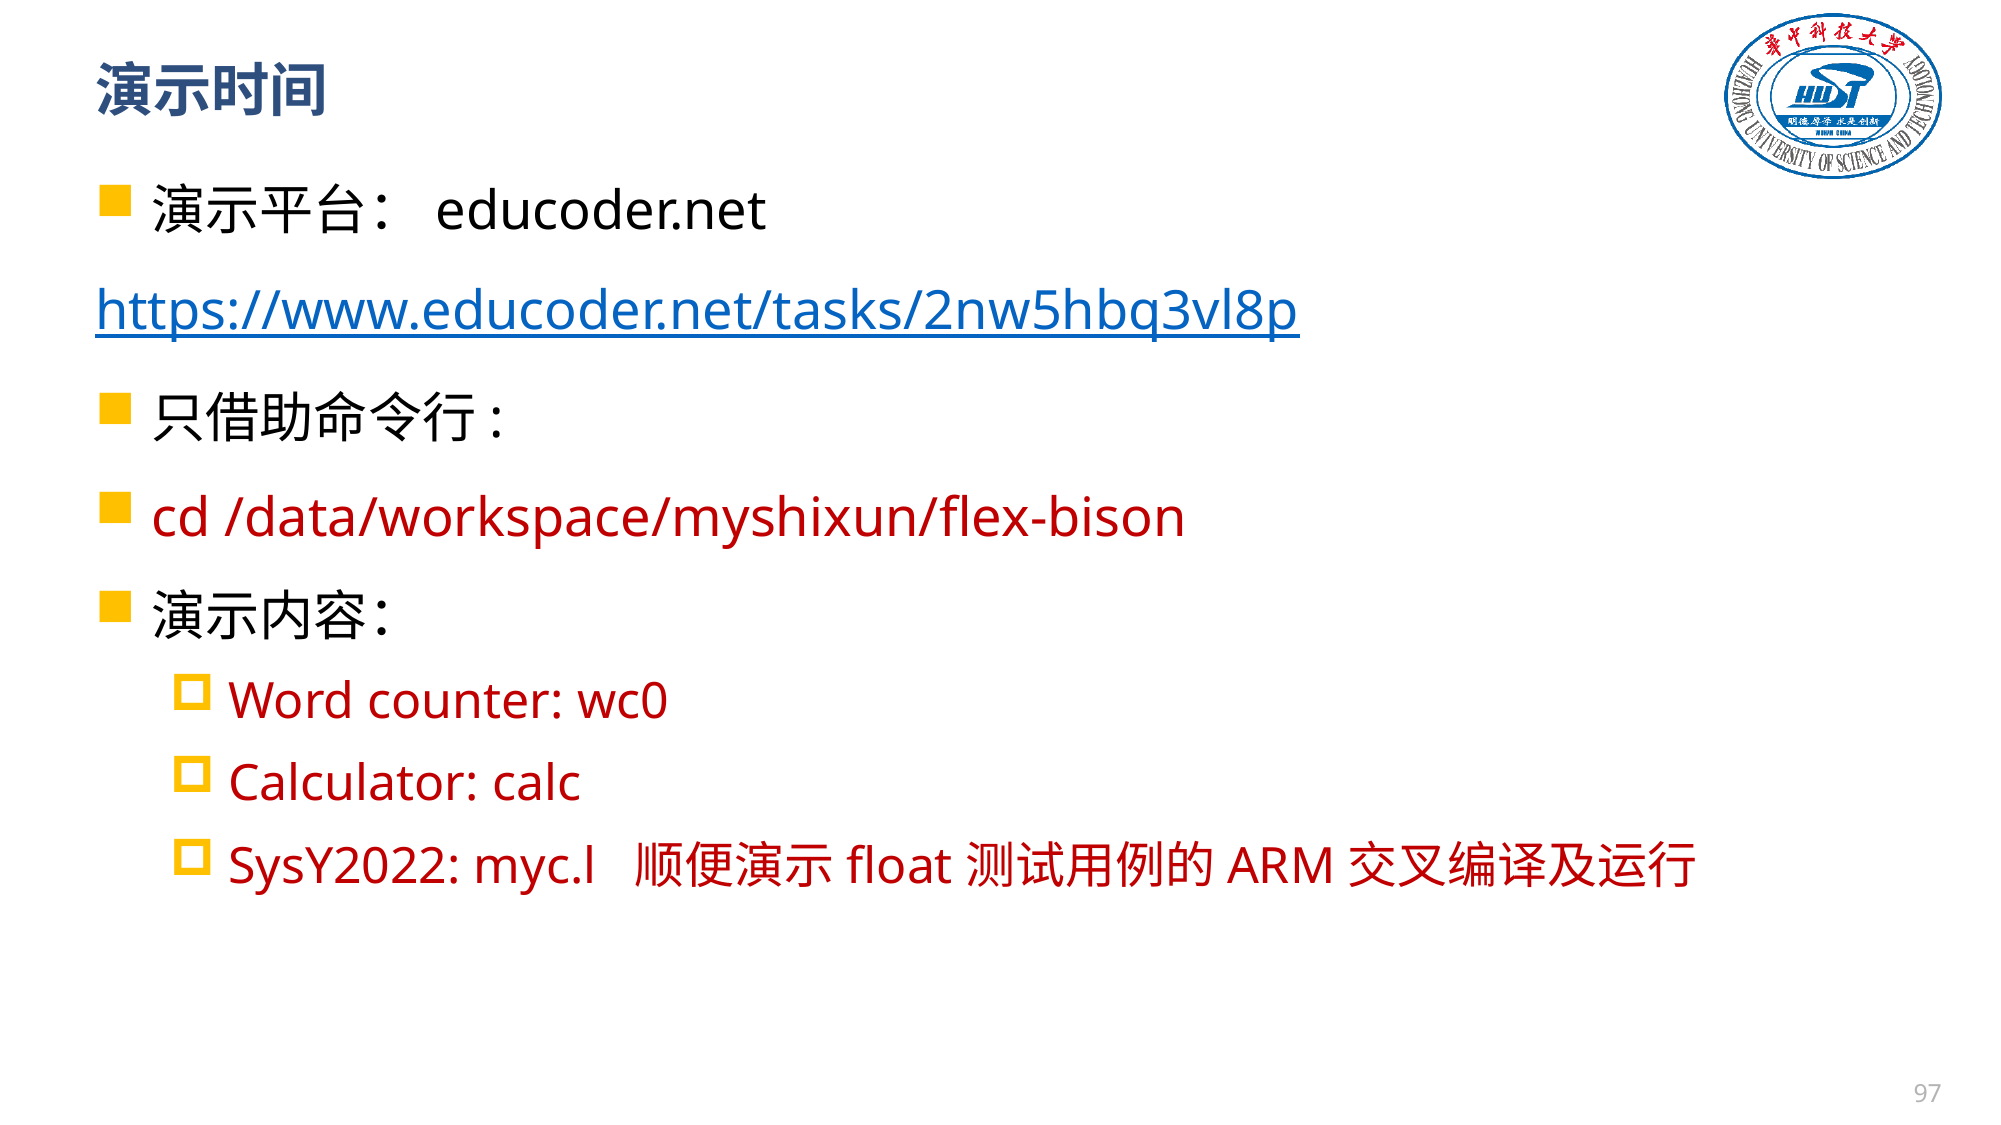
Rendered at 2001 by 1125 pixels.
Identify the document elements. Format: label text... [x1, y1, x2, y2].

title 演示时间 [80, 42, 1805, 144]
picture [1724, 13, 1942, 179]
list 演示平台：educoder.net https://www.educoder.net/tasks/2nw5hbq3vl8p 只借助命令行: cd /data/workspace/myshixun/flex-bison 演示内容： Word counter: wc0 Calculator: calc SysY2022: myc.l 顺便演示float测试用例的ARM交叉编译及运行 [80, 154, 1805, 1080]
slide_number 96 [1373, 1064, 1957, 1125]
